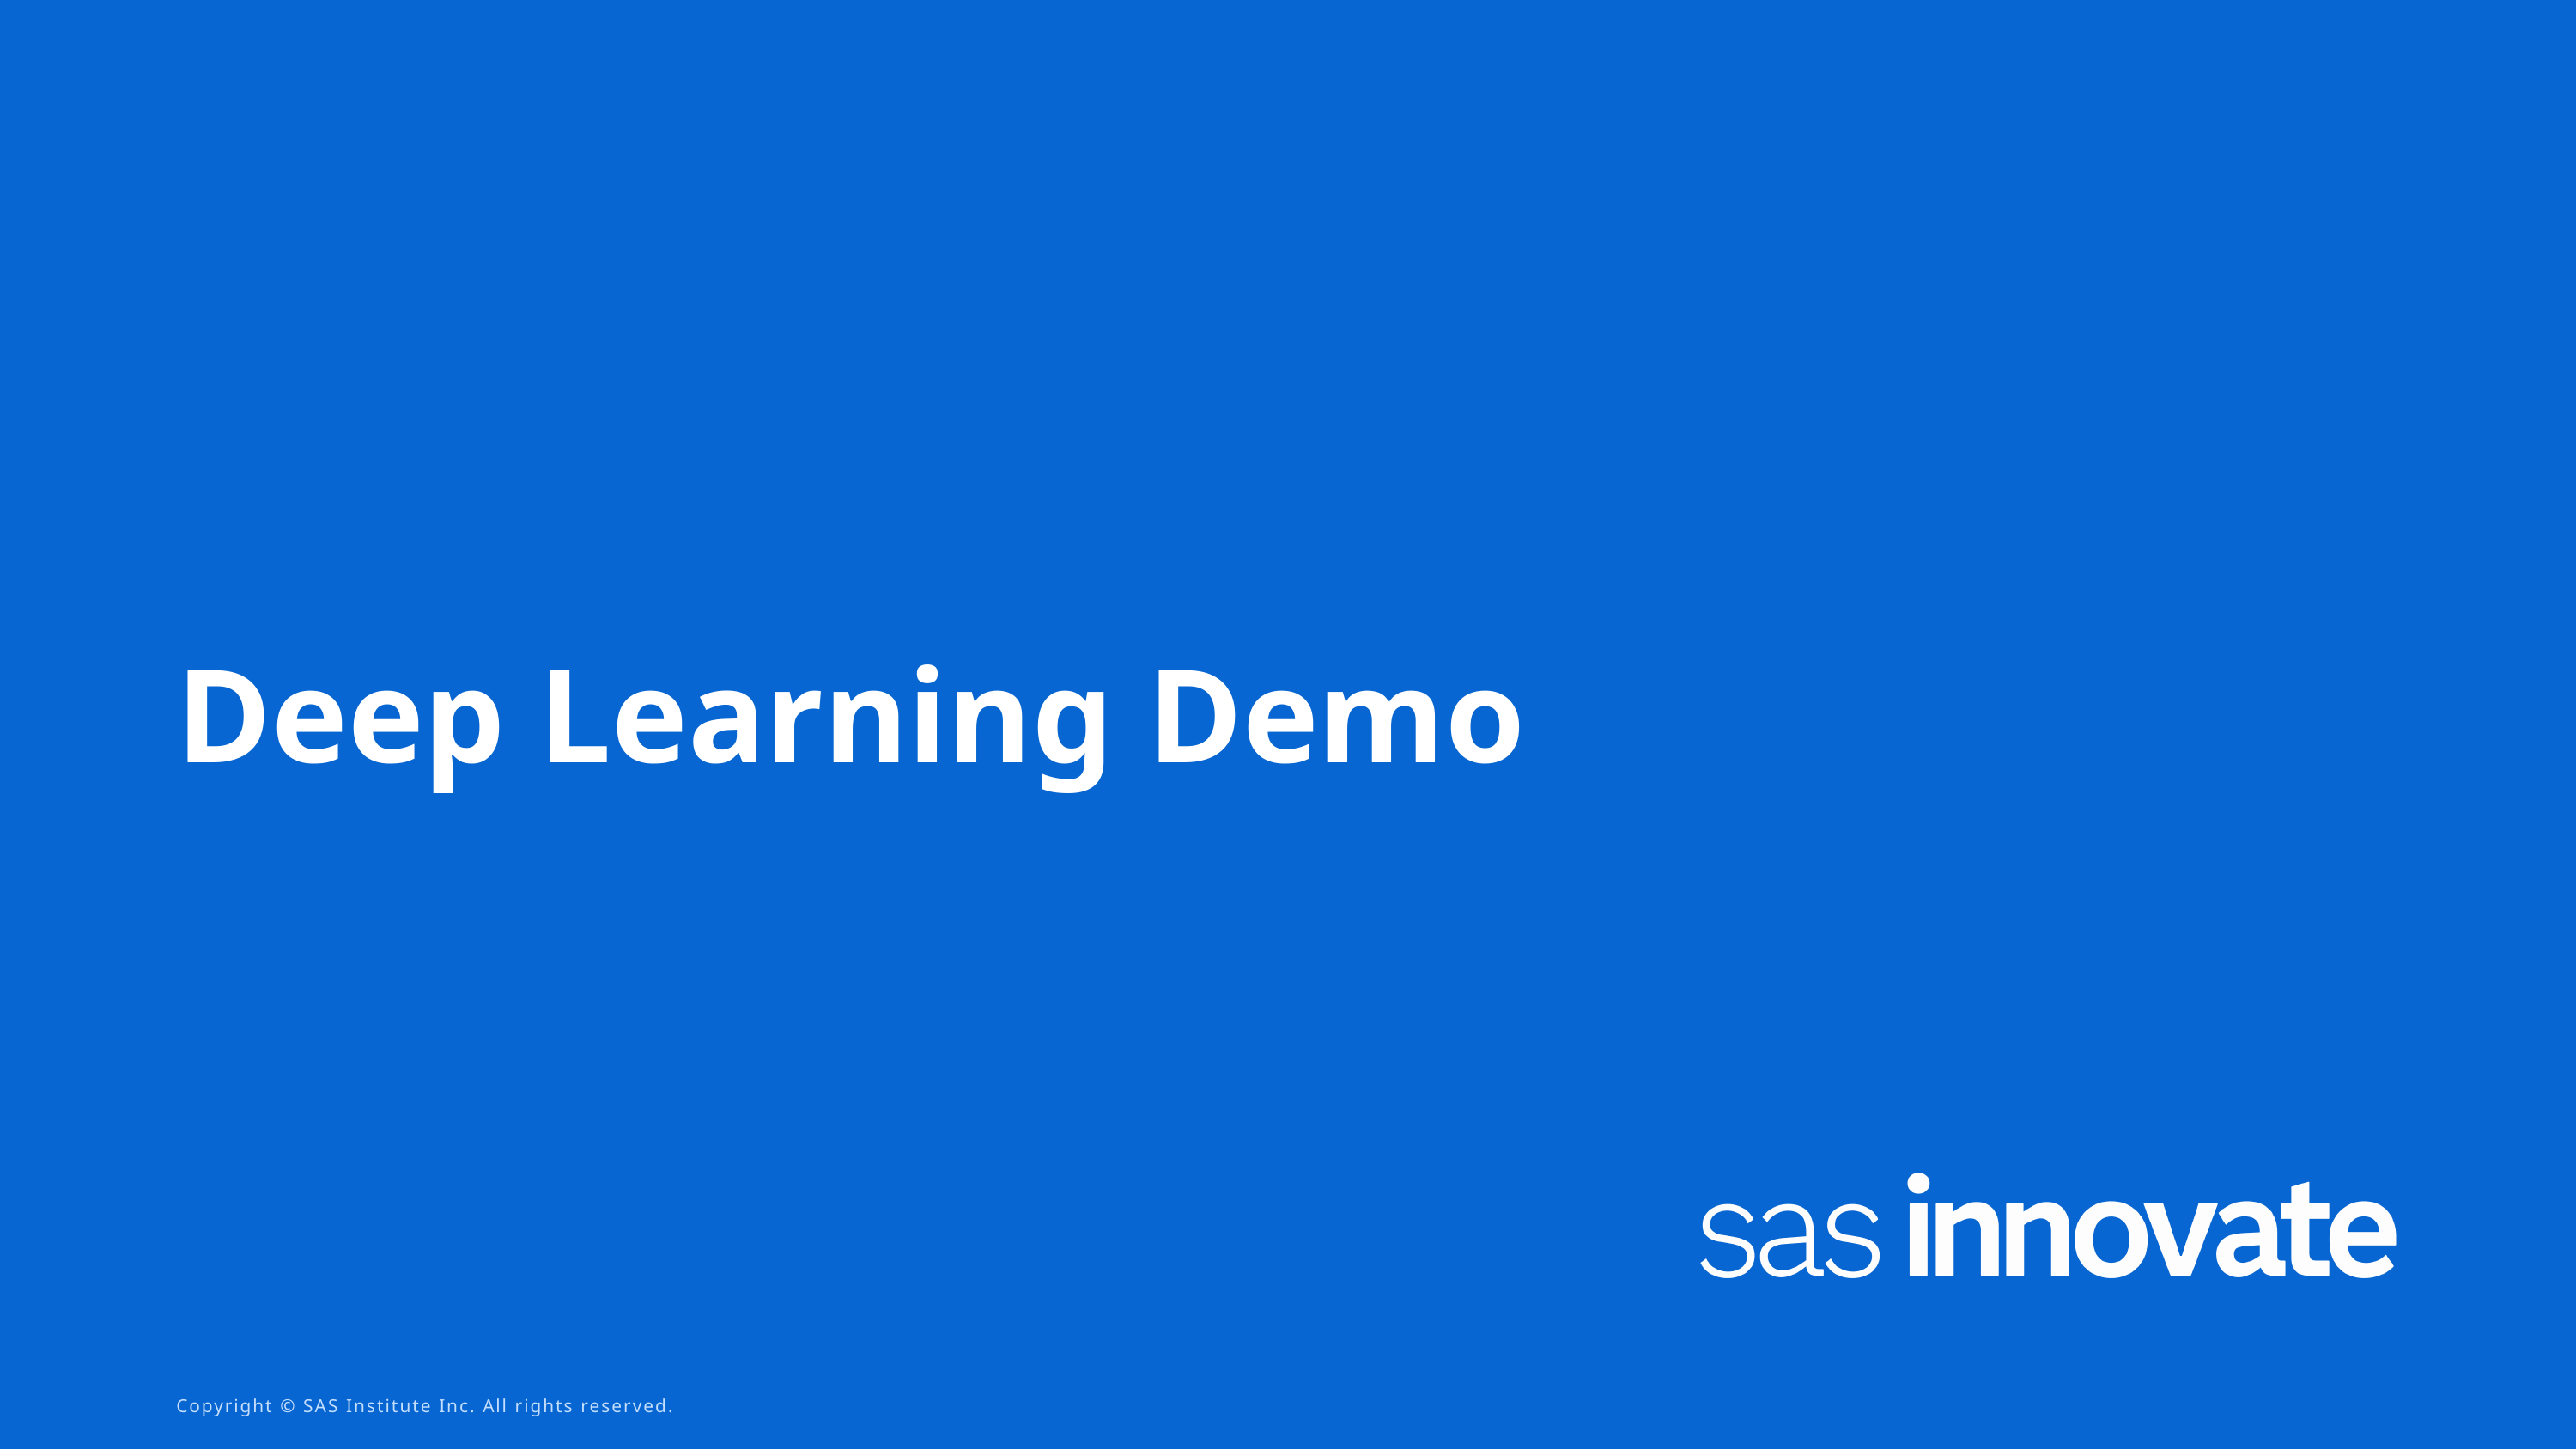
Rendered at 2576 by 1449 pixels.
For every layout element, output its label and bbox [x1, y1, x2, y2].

title [176, 633, 2017, 815]
picture [1500, 1112, 2576, 1339]
